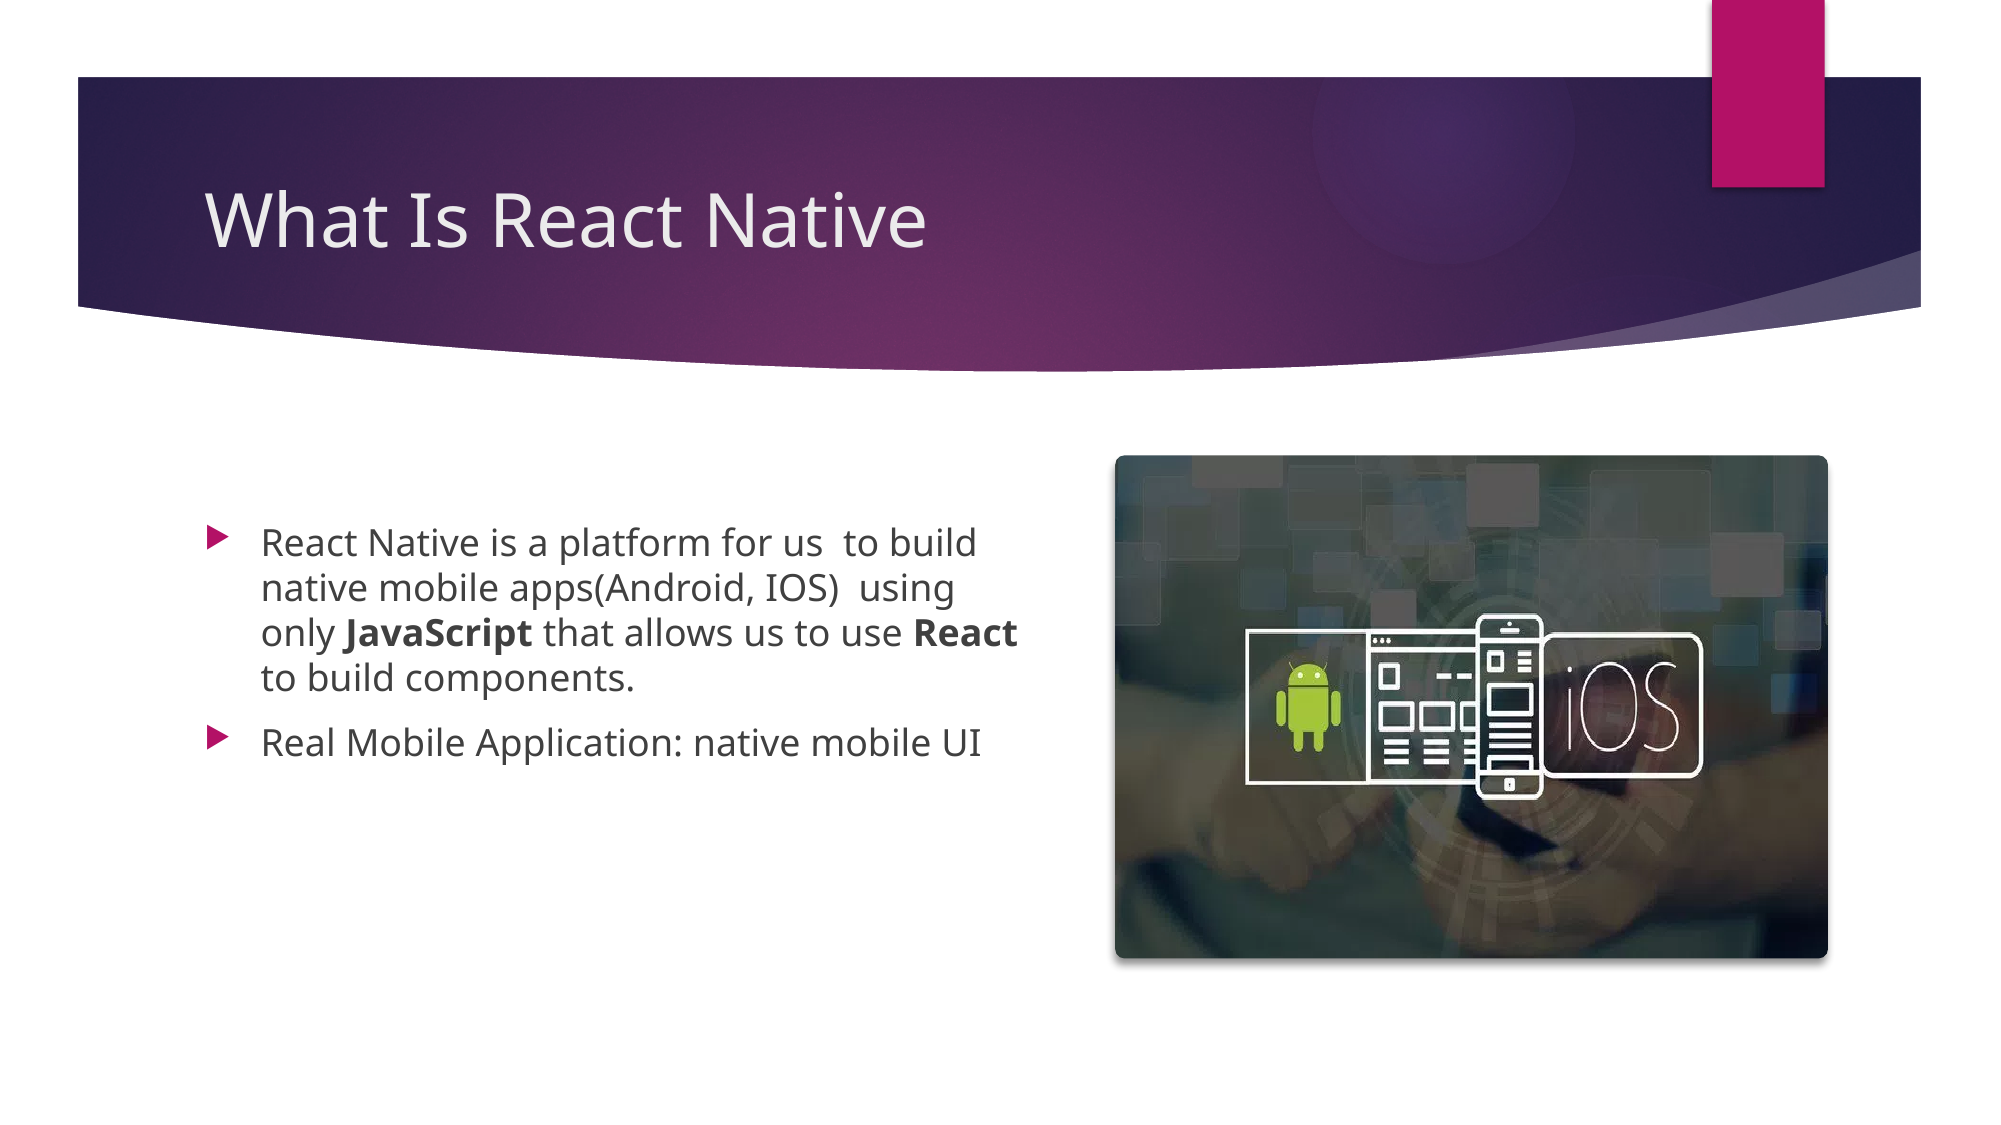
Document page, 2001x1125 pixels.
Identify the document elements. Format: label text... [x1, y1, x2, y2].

list React Native is a platform for us to build native mobile apps(Android, IOS) using only JavaScript that allows us to use React to build components. Real Mobile Application: native mobile UI [189, 427, 1045, 988]
picture [1114, 455, 1829, 959]
title What Is React Native [189, 159, 1627, 276]
